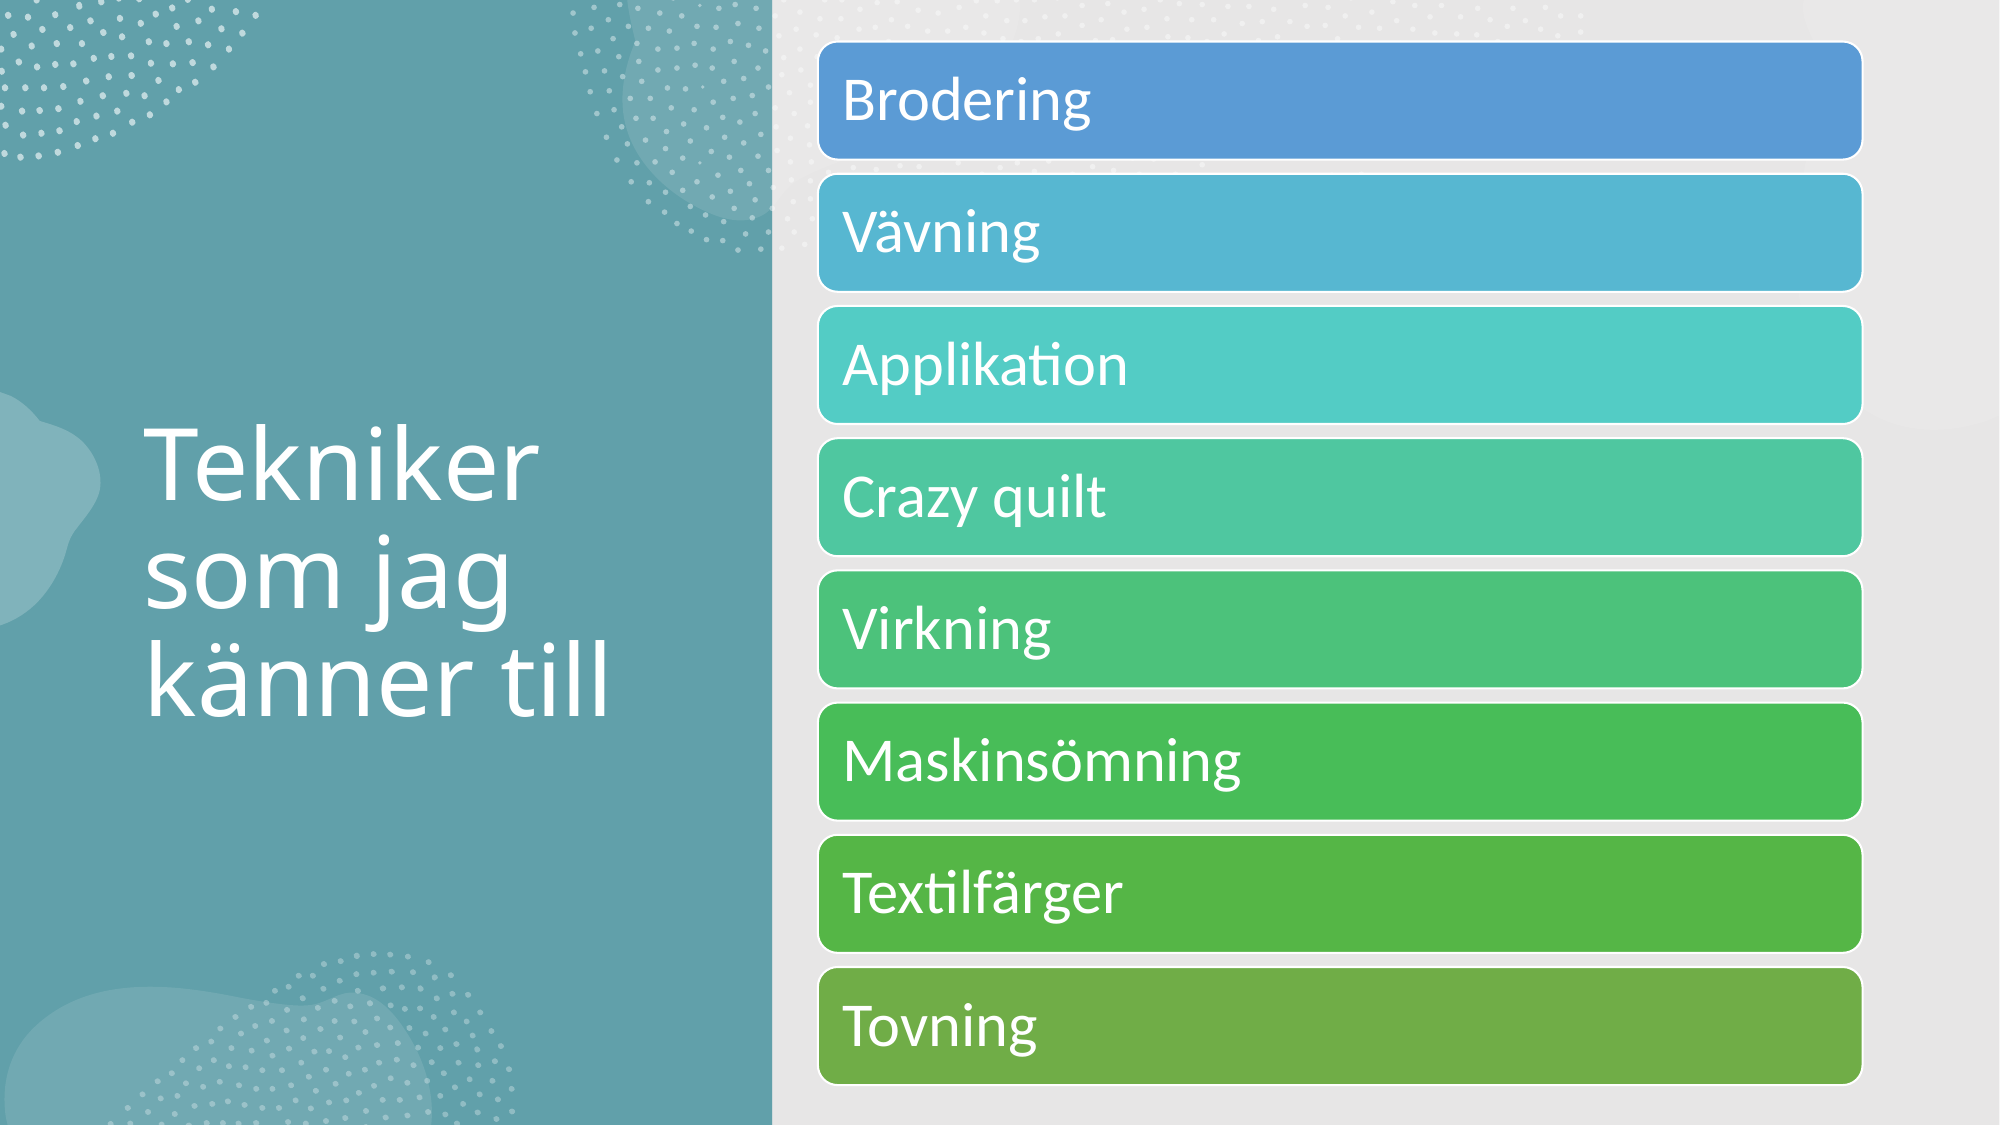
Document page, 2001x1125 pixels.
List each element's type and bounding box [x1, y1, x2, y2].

text_box [0, 0, 2000, 1125]
